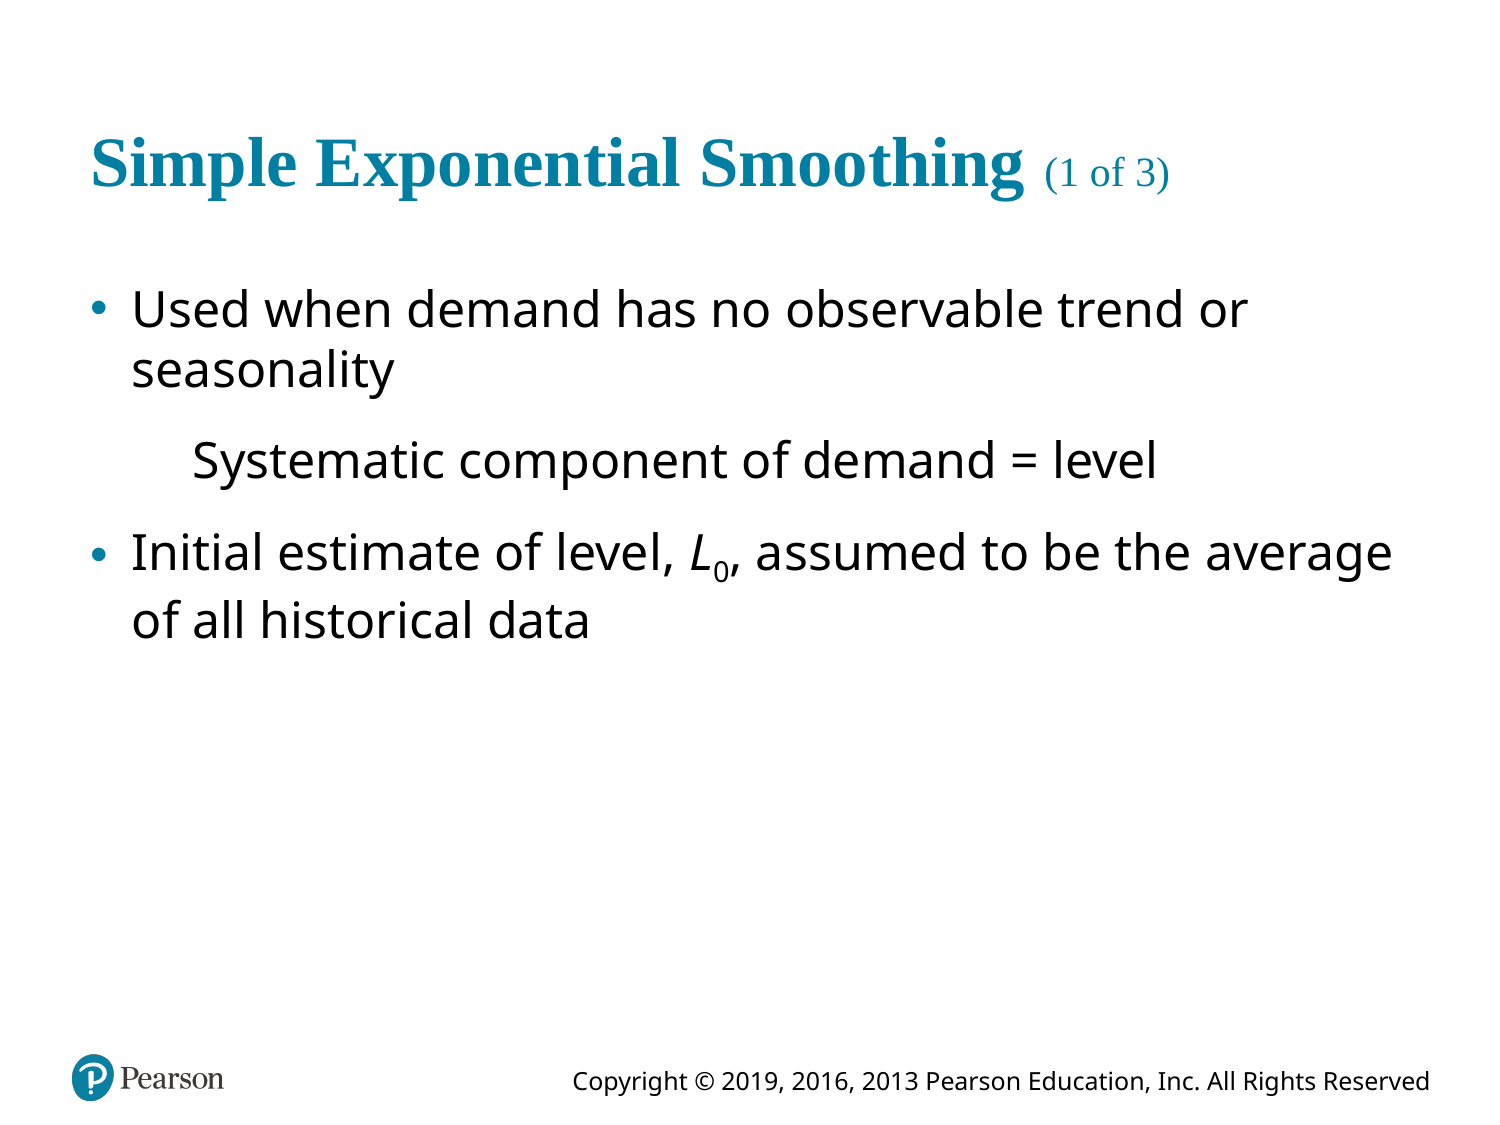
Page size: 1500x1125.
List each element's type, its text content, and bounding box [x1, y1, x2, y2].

picture [98, 1054, 224, 1101]
picture [72, 1087, 83, 1101]
picture [80, 1063, 106, 1088]
list Used when demand has no observable trend or seasonality Systematic component of demand = level Initial estimate of level, L0, assumed to be the average of all historical data [75, 262, 1425, 931]
picture [72, 1054, 88, 1070]
title Simple Exponential Smoothing (1 of 3) [75, 0, 1425, 216]
